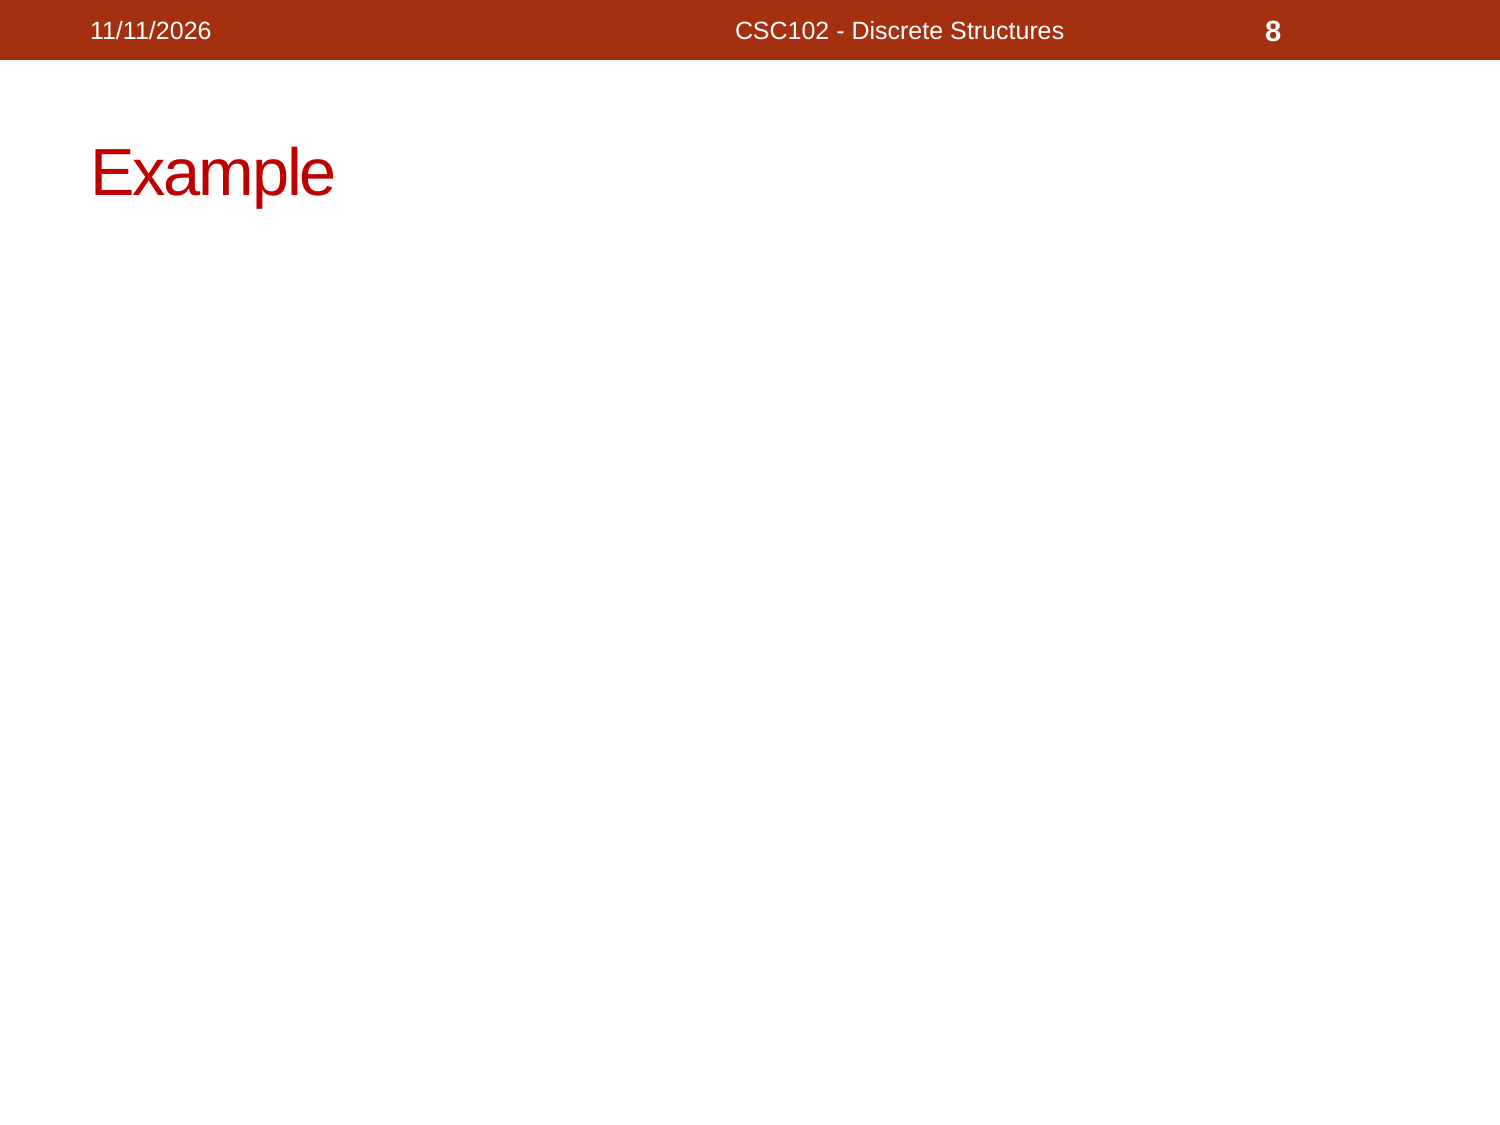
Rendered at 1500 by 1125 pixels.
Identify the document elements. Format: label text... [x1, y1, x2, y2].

footer CSC102 - Discrete Structures [562, 3, 1238, 57]
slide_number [75, 3, 550, 57]
title Example [75, 87, 1425, 250]
slide_number 8 [1250, 3, 1425, 57]
